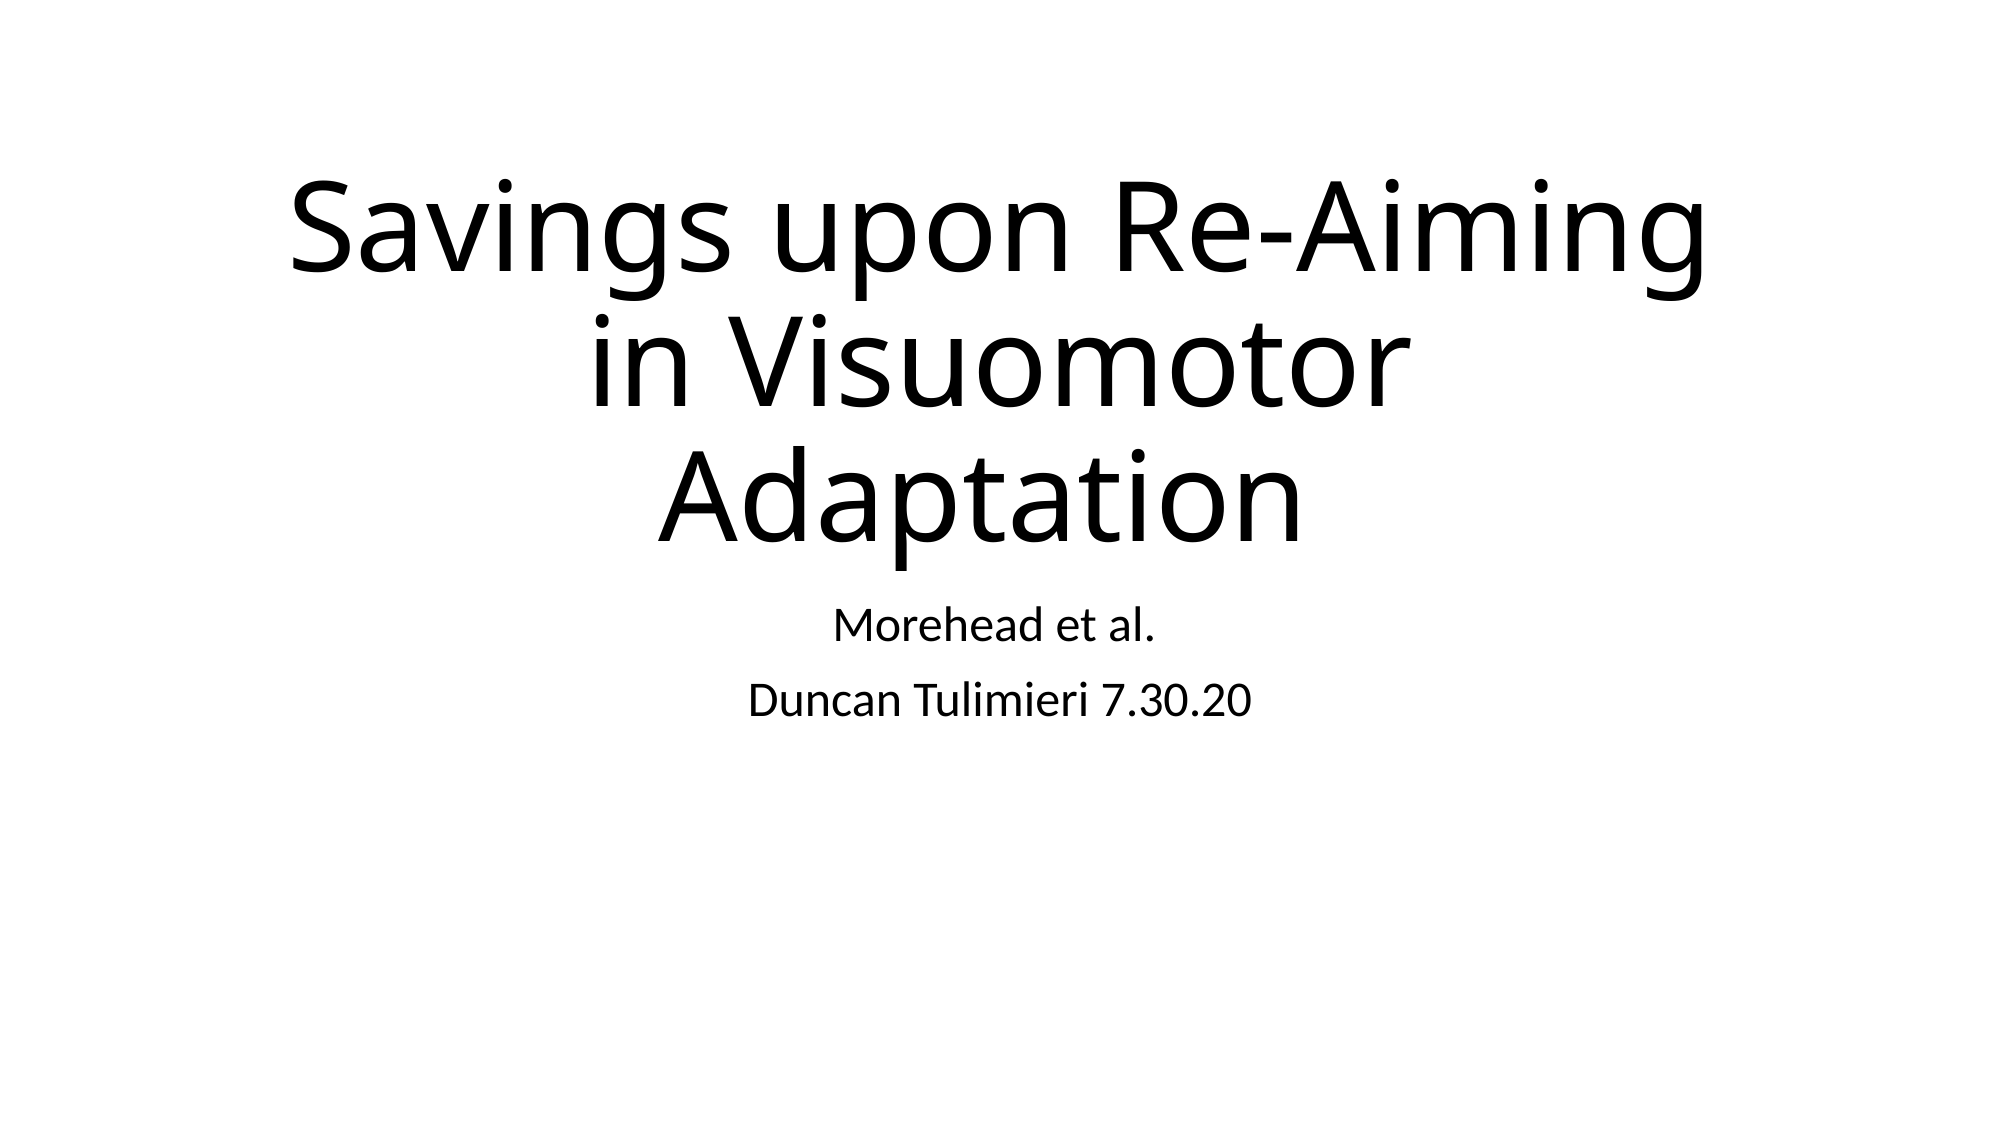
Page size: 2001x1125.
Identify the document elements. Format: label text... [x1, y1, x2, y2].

subtitle Morehead et al. Duncan Tulimieri 7.30.20 [249, 590, 1750, 863]
title Savings upon Re-Aiming in Visuomotor Adaptation [249, 184, 1750, 576]
